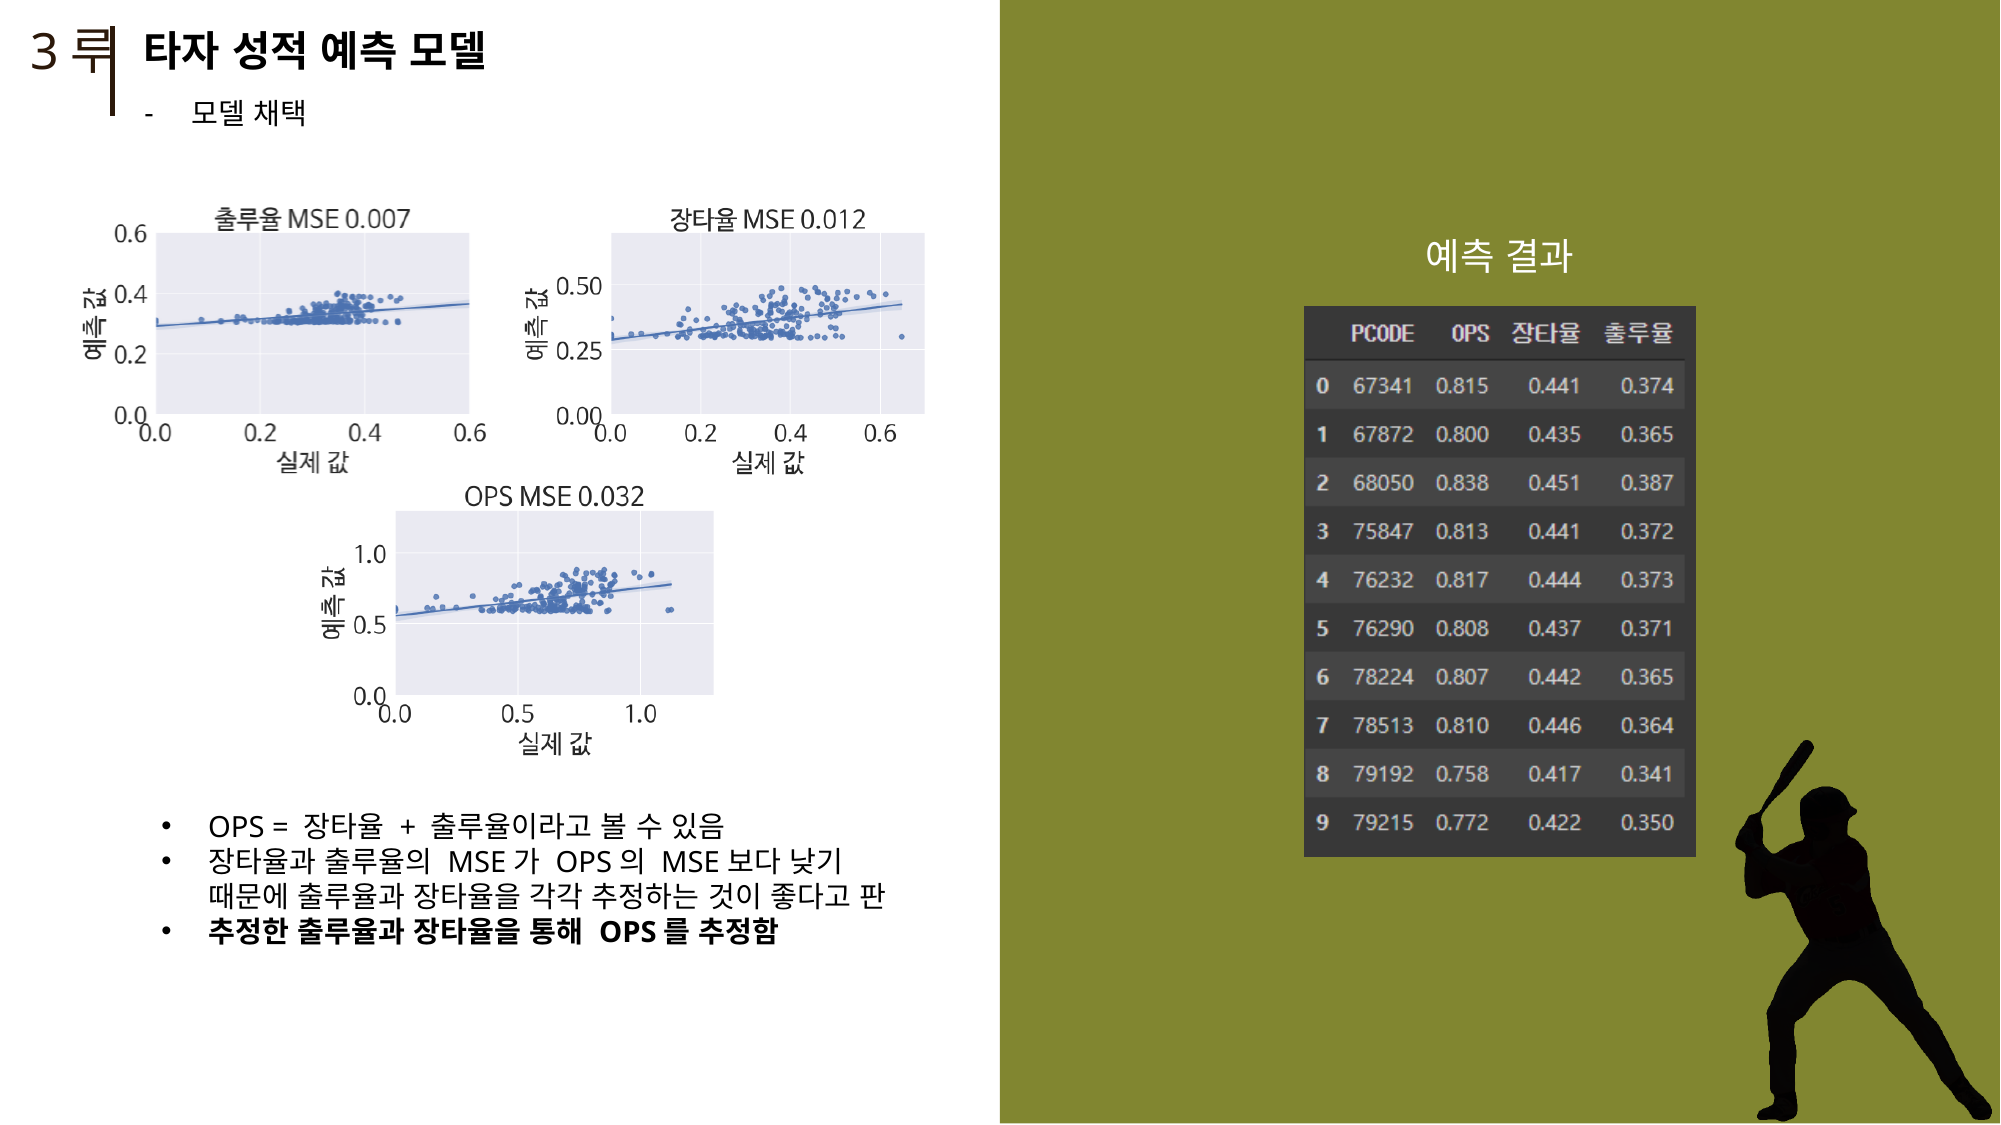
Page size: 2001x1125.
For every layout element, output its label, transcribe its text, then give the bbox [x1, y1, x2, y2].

text_box 3루 [15, 11, 203, 87]
text_box OPS = 장타율 + 출루율이라고 볼 수 있음 장타율과 출루율의 MSE가 OPS의 MSE보다 낮기 때문에 출루율과 장타율을 각각 추정하는 것이 좋다고 판 추정한 출루율과 장타율을 통해 OPS를 추정함 [146, 800, 906, 956]
text_box 타자 성적 예측 모델 [128, 17, 805, 82]
text_box 모델 채택 [129, 87, 1044, 138]
picture [1720, 721, 2000, 1125]
picture [1304, 305, 1696, 857]
text_box 예측 결과 [1109, 225, 1891, 286]
picture [77, 200, 929, 763]
text_box [999, 0, 2000, 1124]
